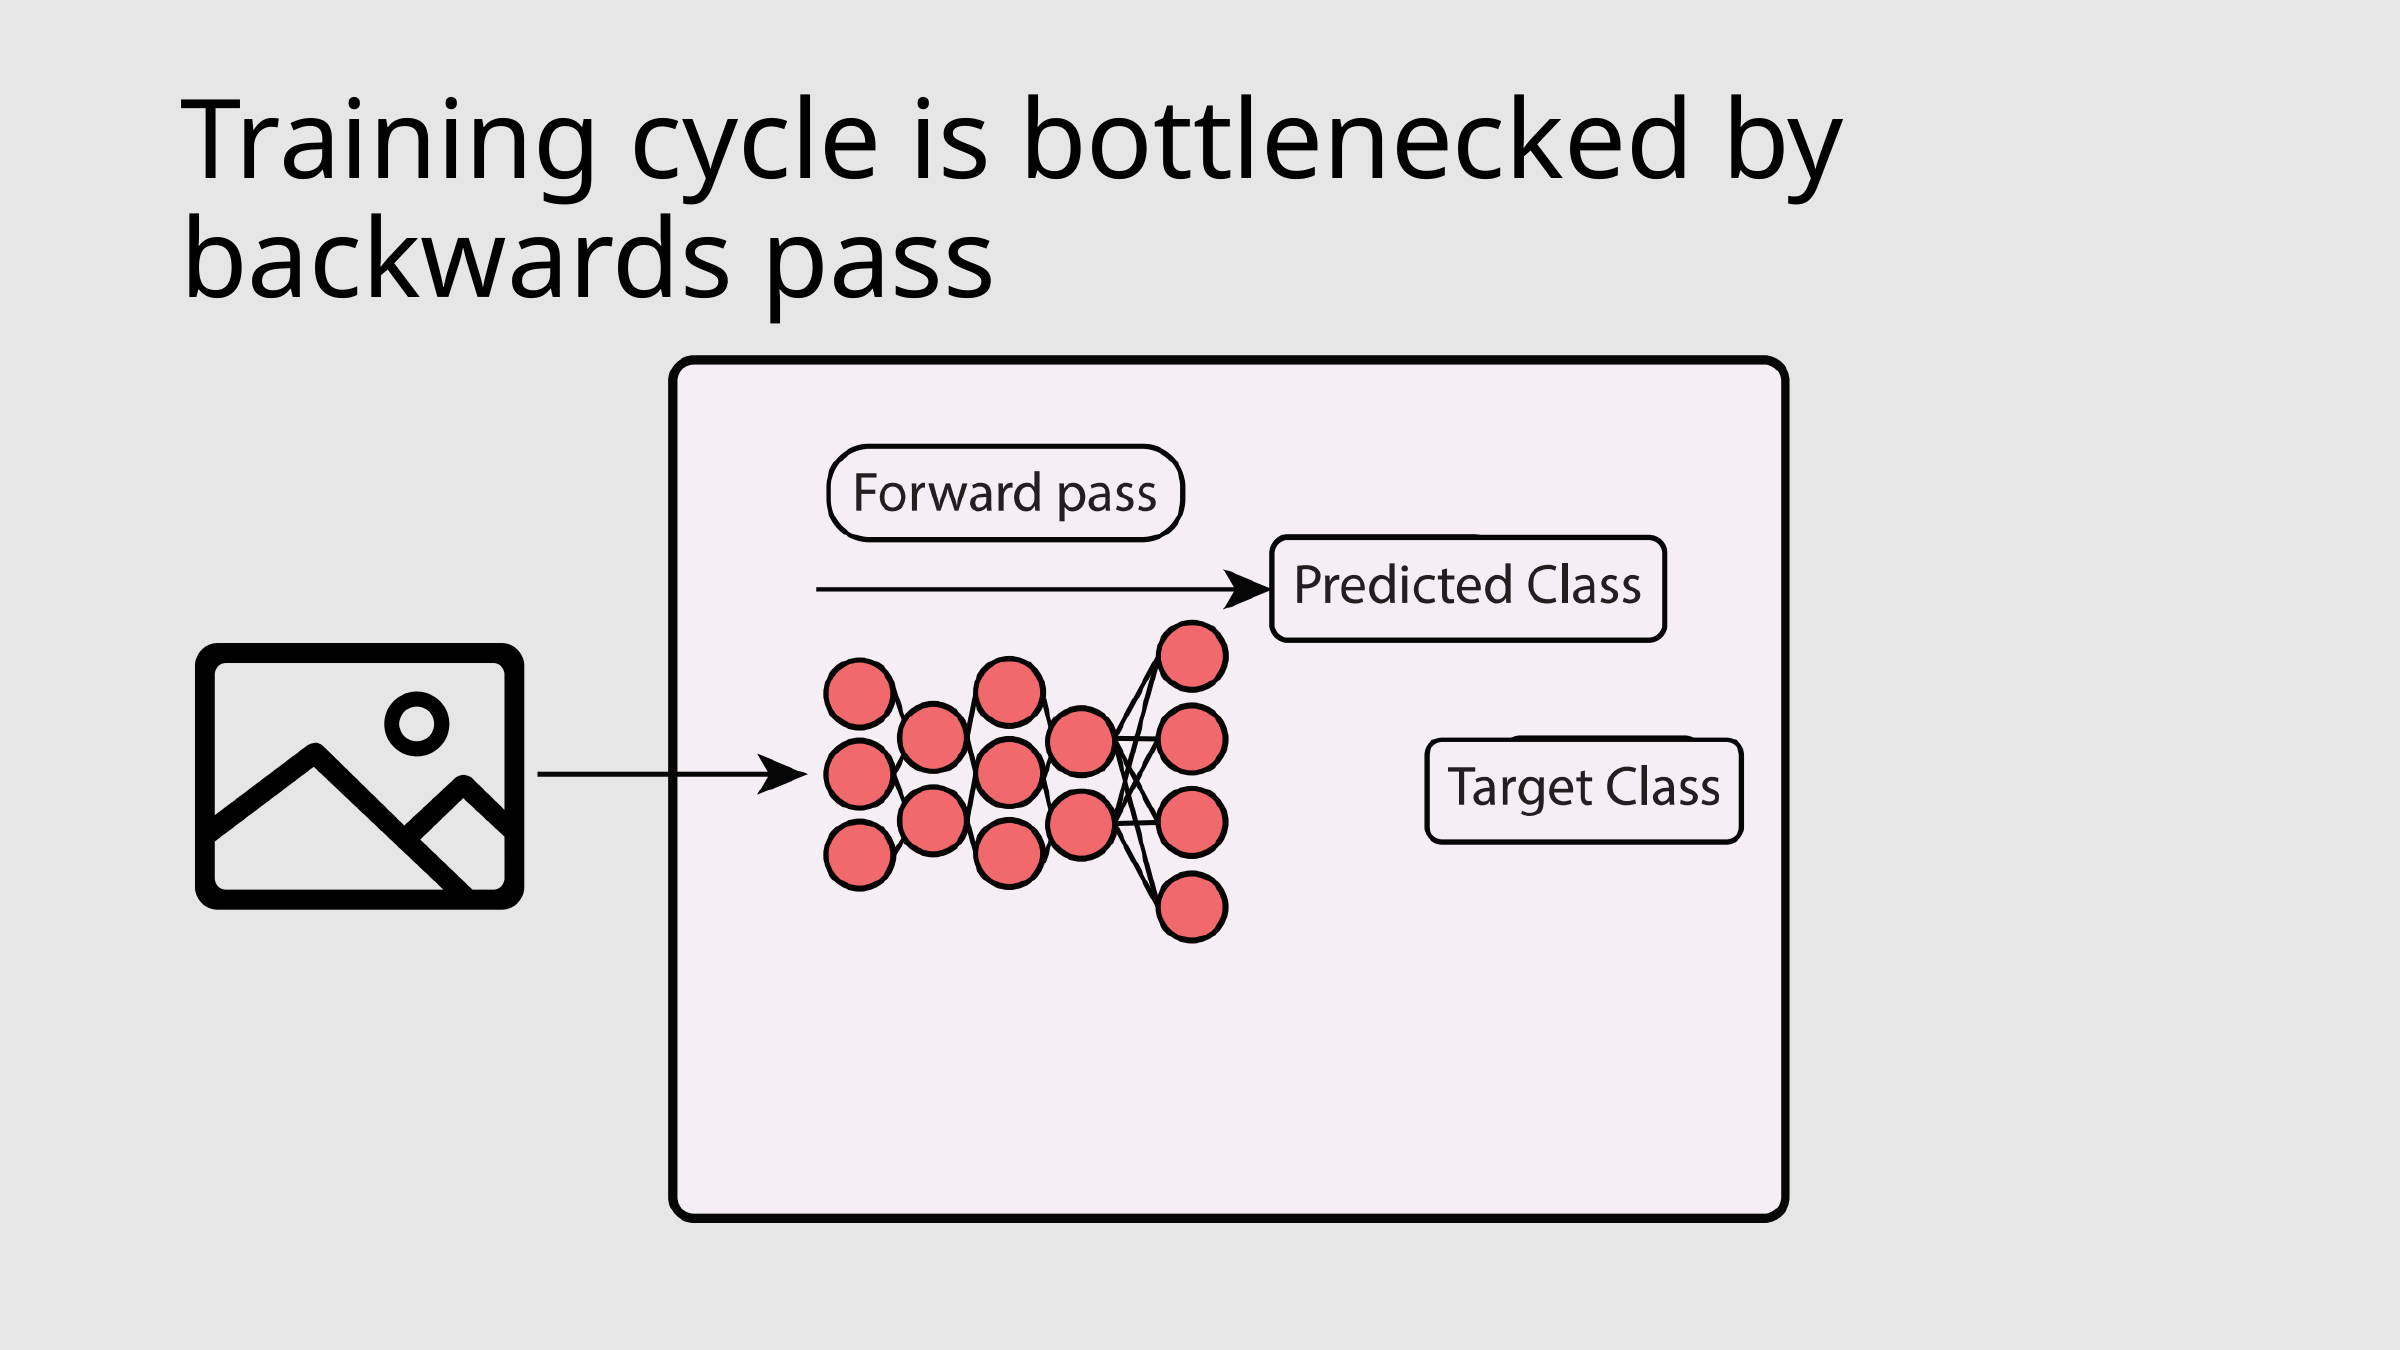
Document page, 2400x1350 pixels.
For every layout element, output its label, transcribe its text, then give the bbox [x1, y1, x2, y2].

title Training cycle is bottlenecked by backwards pass [165, 71, 2235, 333]
picture [188, 309, 1956, 1283]
